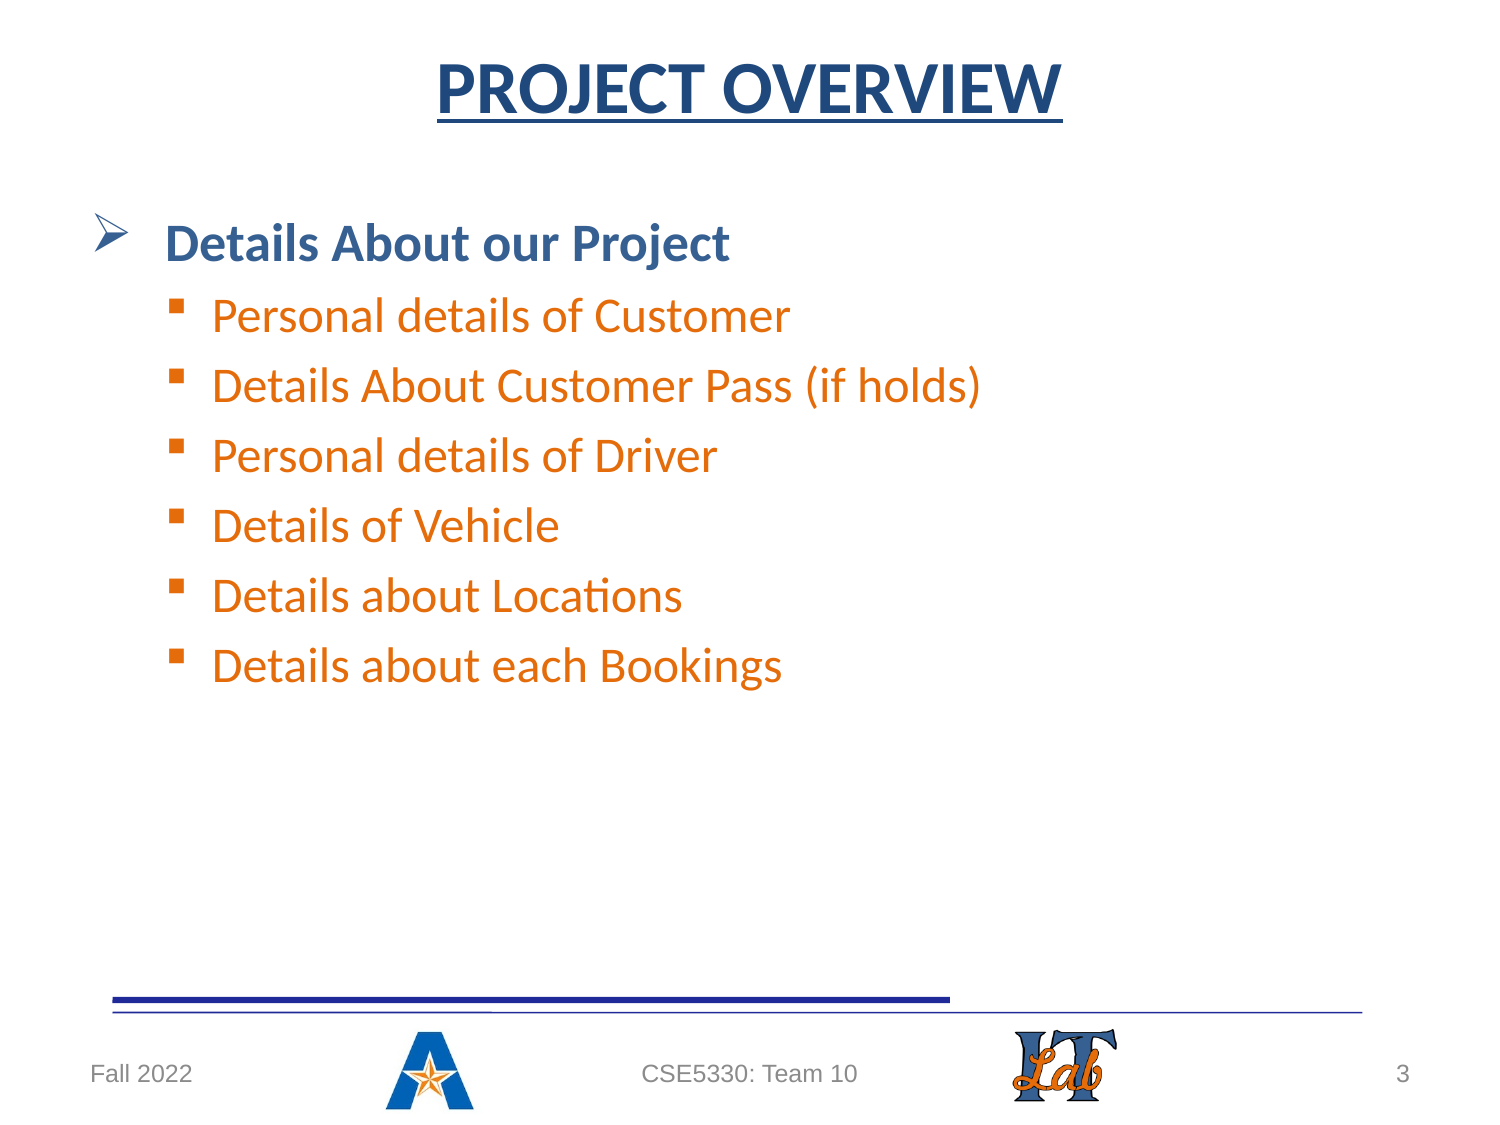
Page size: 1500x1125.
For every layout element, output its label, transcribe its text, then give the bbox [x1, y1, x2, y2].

picture [1012, 1028, 1117, 1102]
footer CSE5330: Team 10 [512, 1042, 988, 1103]
list Details About our Project Personal details of Customer Details About Customer Pass (if holds) Personal details of Driver Details of Vehicle Details about Locations Details about each Bookings [75, 200, 1425, 1005]
picture [375, 1028, 488, 1114]
title PROJECT OVERVIEW [75, 24, 1425, 143]
slide_number Fall 2022 [75, 1042, 425, 1103]
slide_number 3 [1074, 1042, 1425, 1103]
